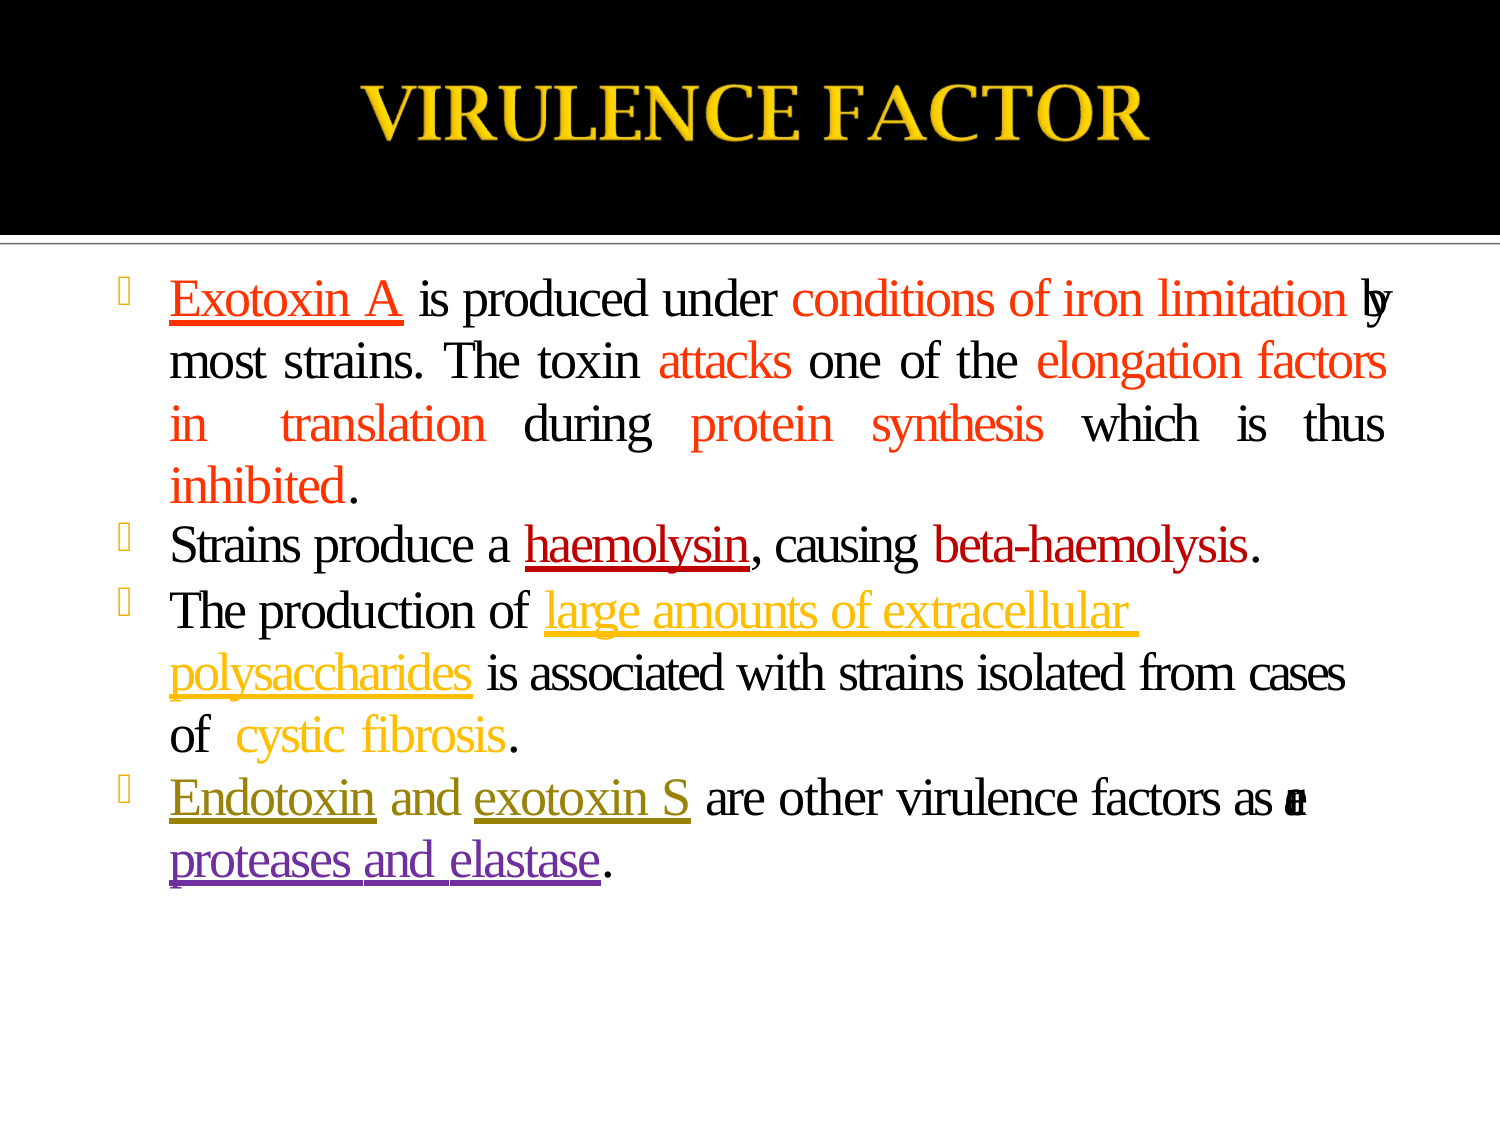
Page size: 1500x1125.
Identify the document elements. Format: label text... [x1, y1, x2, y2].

text_box [76, 29, 1429, 194]
text_box Exotoxin A is produced under conditions of iron limitation by most strains. The toxin attacks one of the elongation factors in translation during protein synthesis which is thus inhibited. Strains produce a haemolysin, causing beta-haemolysis. The production of large amounts of extracellular polysaccharides is associated with strains isolated from cases of cystic fibrosis. Endotoxin and exotoxin S are other virulence factors as are proteases and elastase. [114, 258, 1390, 889]
